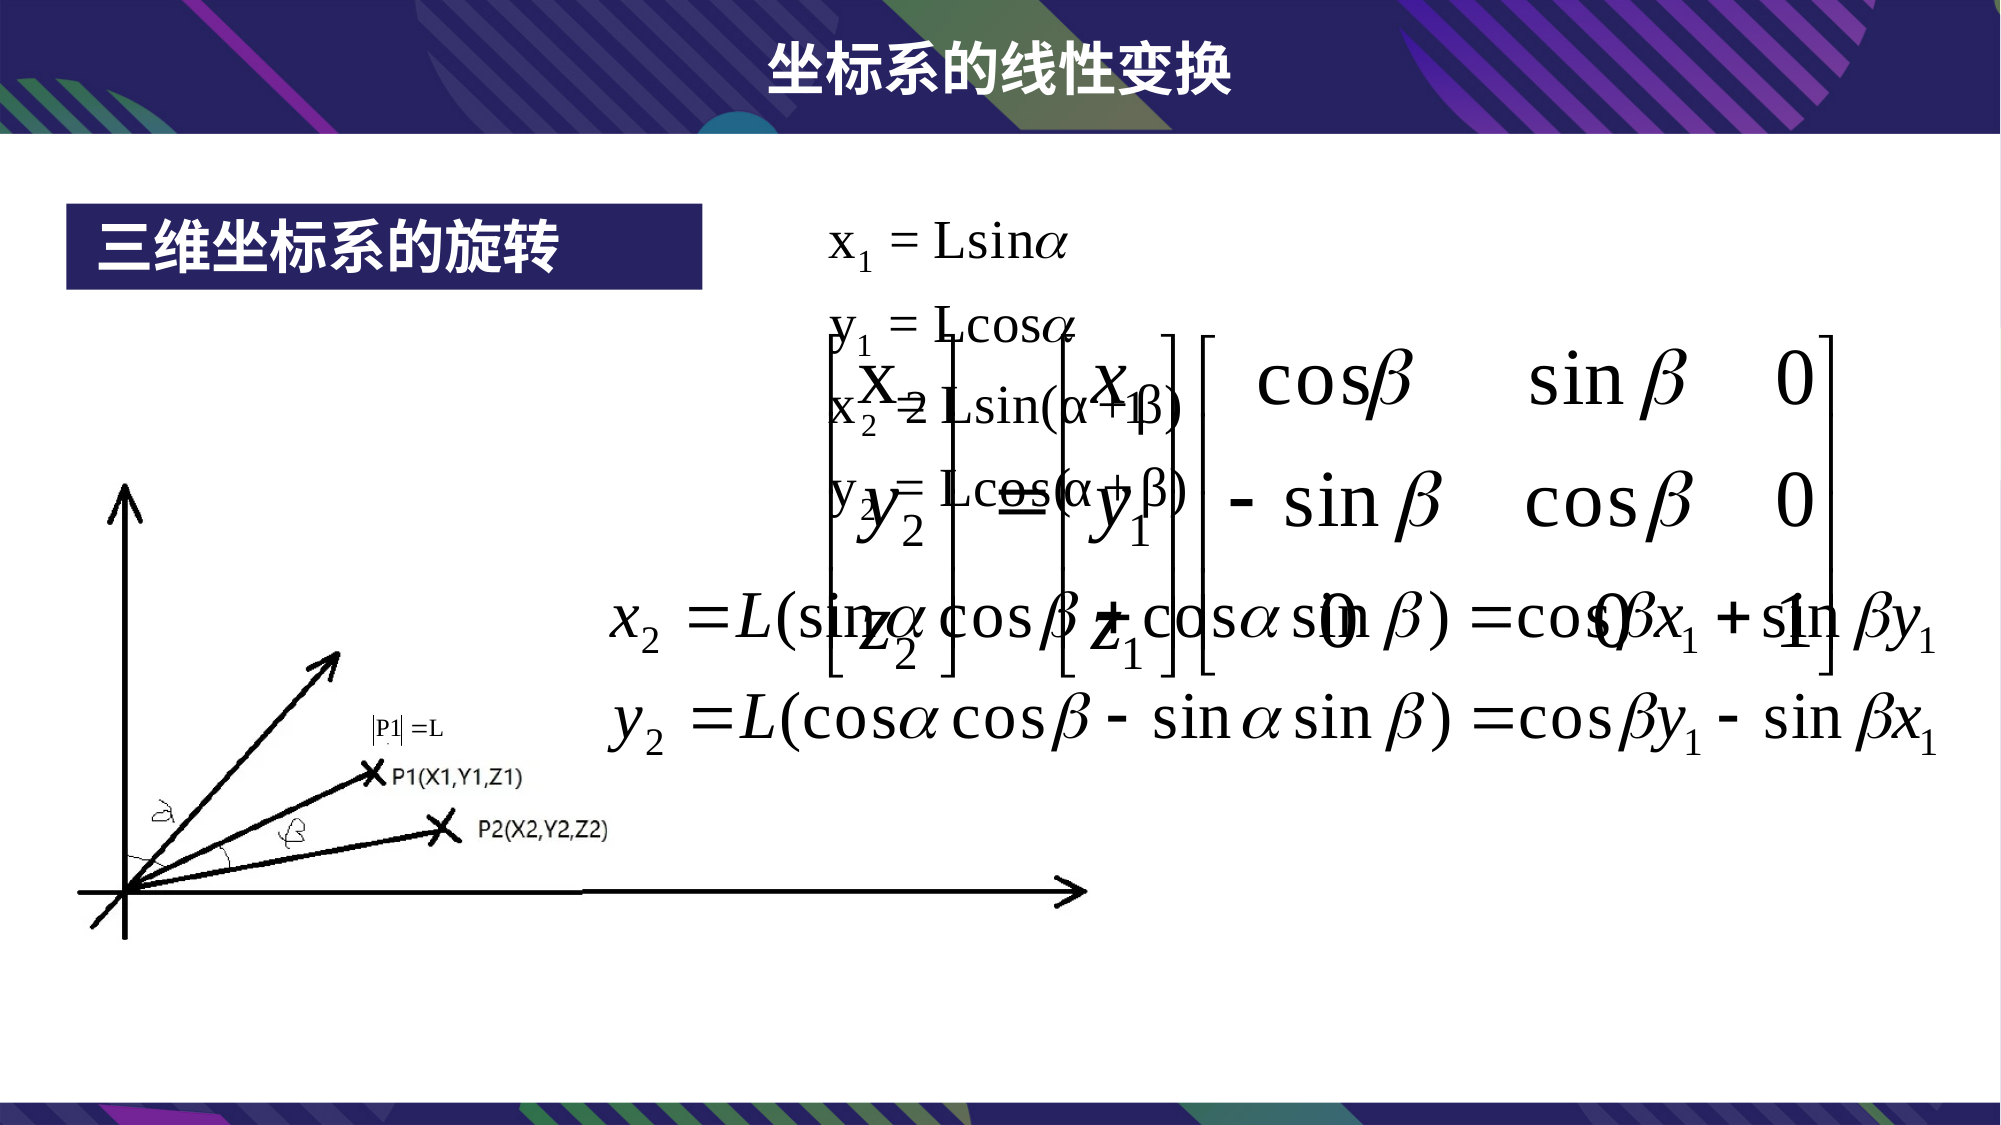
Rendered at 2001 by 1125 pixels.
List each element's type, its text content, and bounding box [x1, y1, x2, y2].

title 坐标系的线性变换 [137, 25, 1863, 118]
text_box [597, 570, 1950, 771]
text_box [368, 709, 448, 752]
picture [0, 456, 1215, 988]
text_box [66, 203, 703, 290]
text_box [809, 316, 1863, 695]
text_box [819, 203, 1091, 316]
